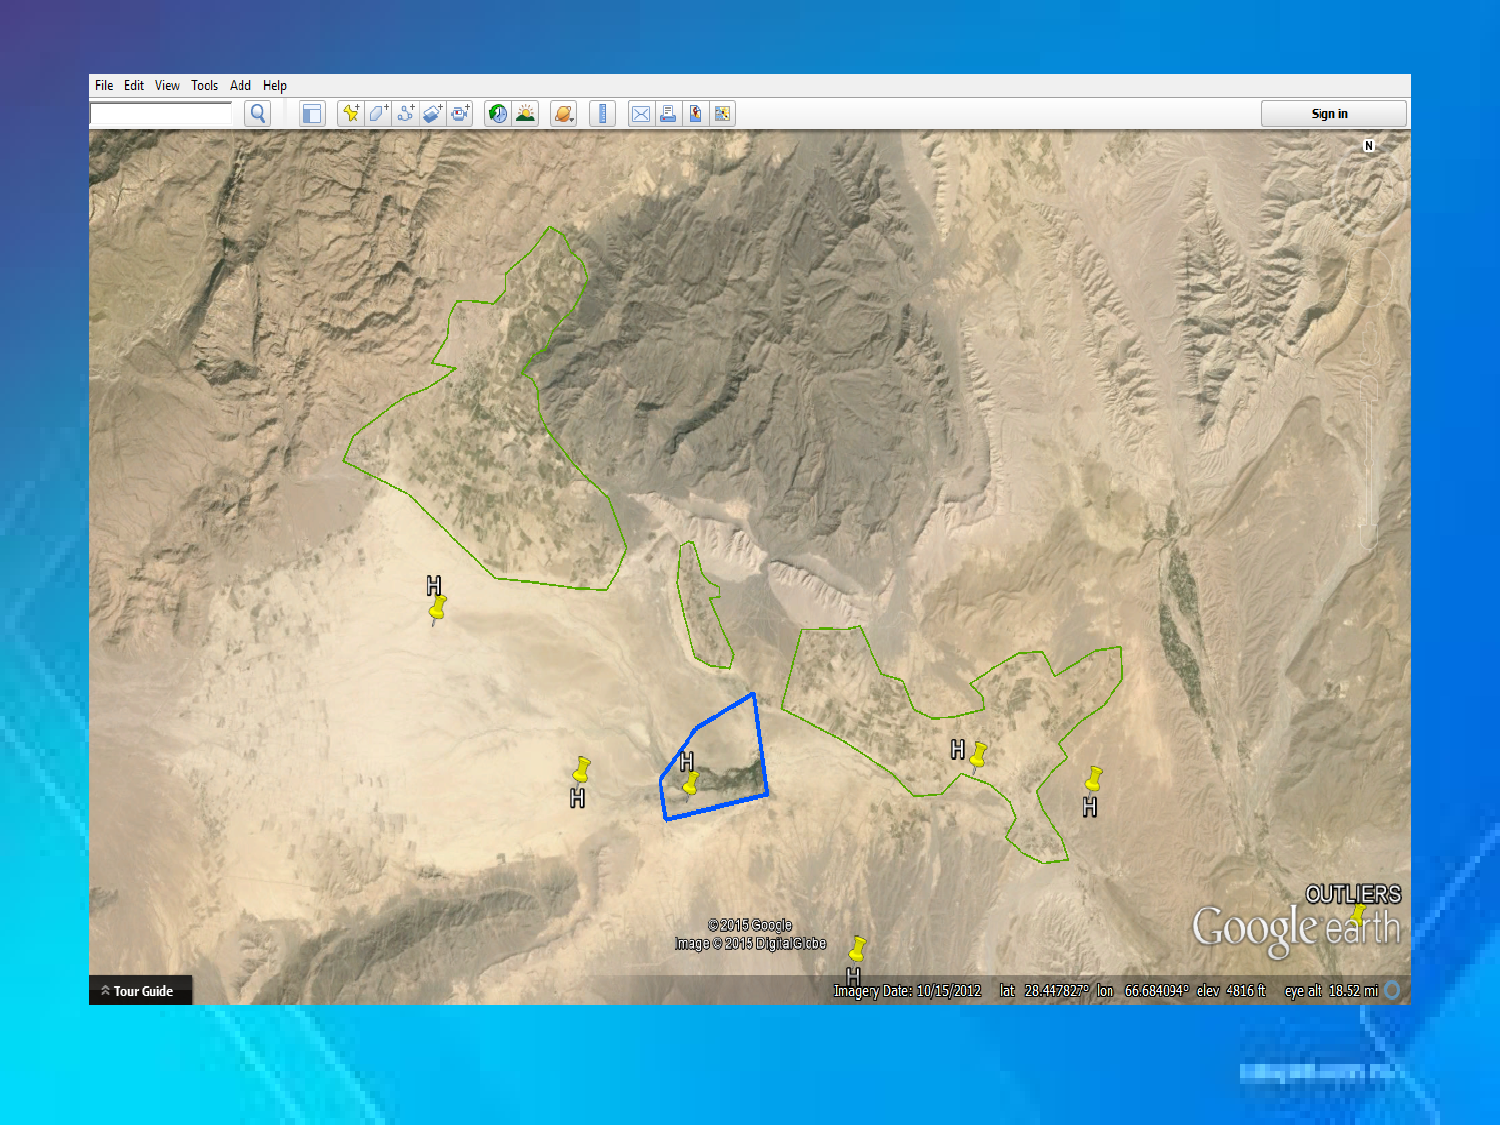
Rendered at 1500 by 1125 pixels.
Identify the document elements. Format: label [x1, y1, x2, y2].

picture [0, 0, 1500, 1125]
list [89, 74, 1411, 1006]
